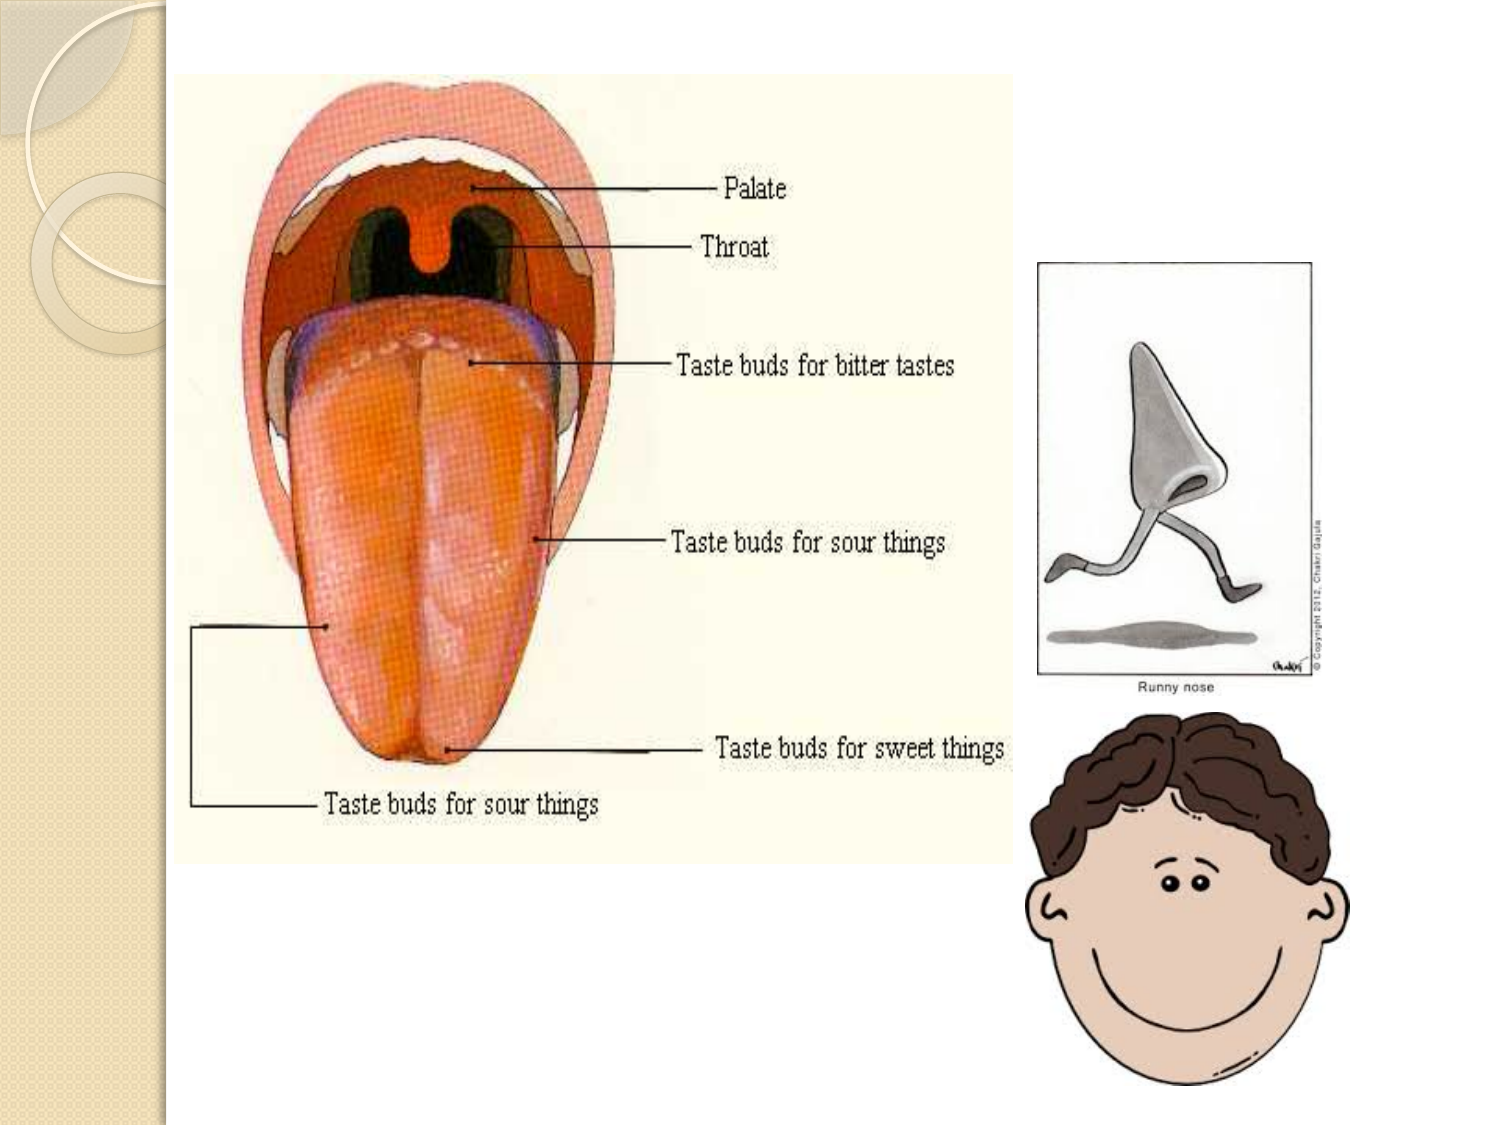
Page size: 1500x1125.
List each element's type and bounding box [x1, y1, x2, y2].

picture [1037, 262, 1323, 696]
picture [1024, 712, 1351, 1087]
list [174, 74, 1013, 865]
